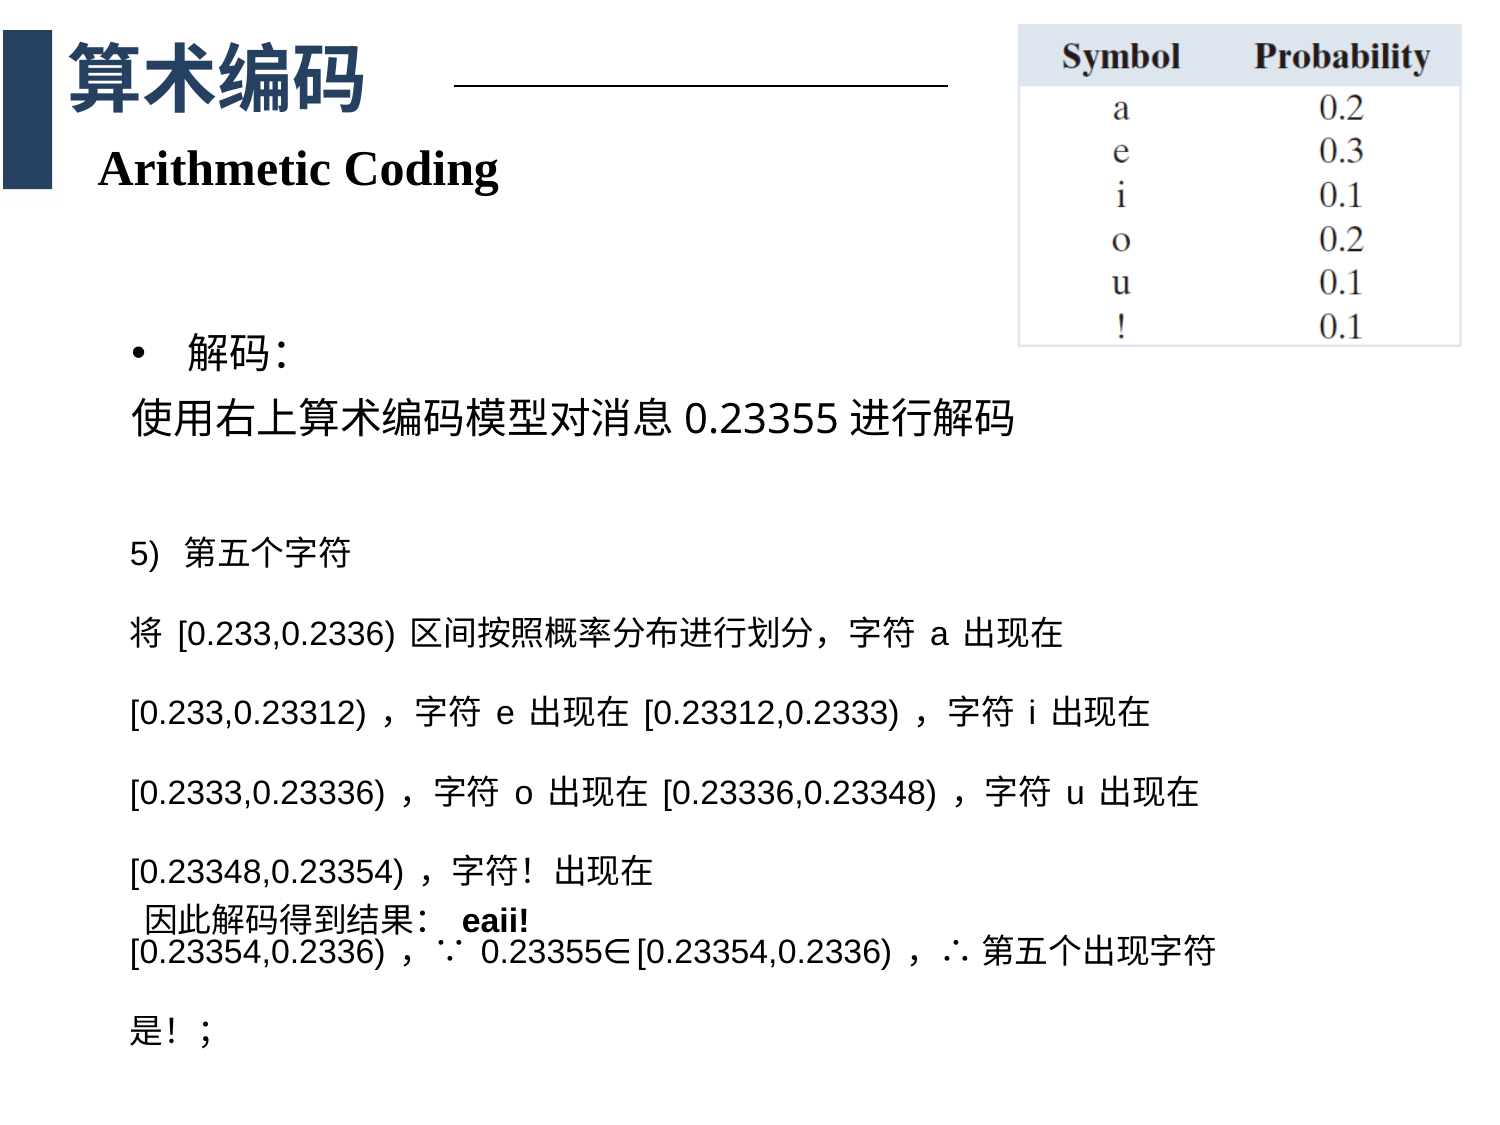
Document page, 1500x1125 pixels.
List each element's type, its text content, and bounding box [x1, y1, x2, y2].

text_box 算术编码 [52, 16, 501, 148]
text_box 解码： 使用右上算术编码模型对消息0.23355进行解码 [129, 311, 1337, 442]
text_box 5) 第五个字符 将[0.233,0.2336)区间按照概率分布进行划分，字符a出现在[0.233,0.23312)，字符e出现在[0.23312,0.2333)，字符i出现在[0.2333,0.23336)，字符o出现在[0.23336,0.23348)，字符u出现在[0.23348,0.23354)，字符！出现在[0.23354,0.2336)，∵0.23355∈[0.23354,0.2336)，∴ 第五个出现字符是！； [115, 485, 1282, 1058]
text_box Arithmetic Coding [82, 102, 977, 236]
picture [982, 0, 1481, 365]
text_box [1, 28, 54, 191]
text_box 因此解码得到结果：eaii! [129, 851, 880, 947]
